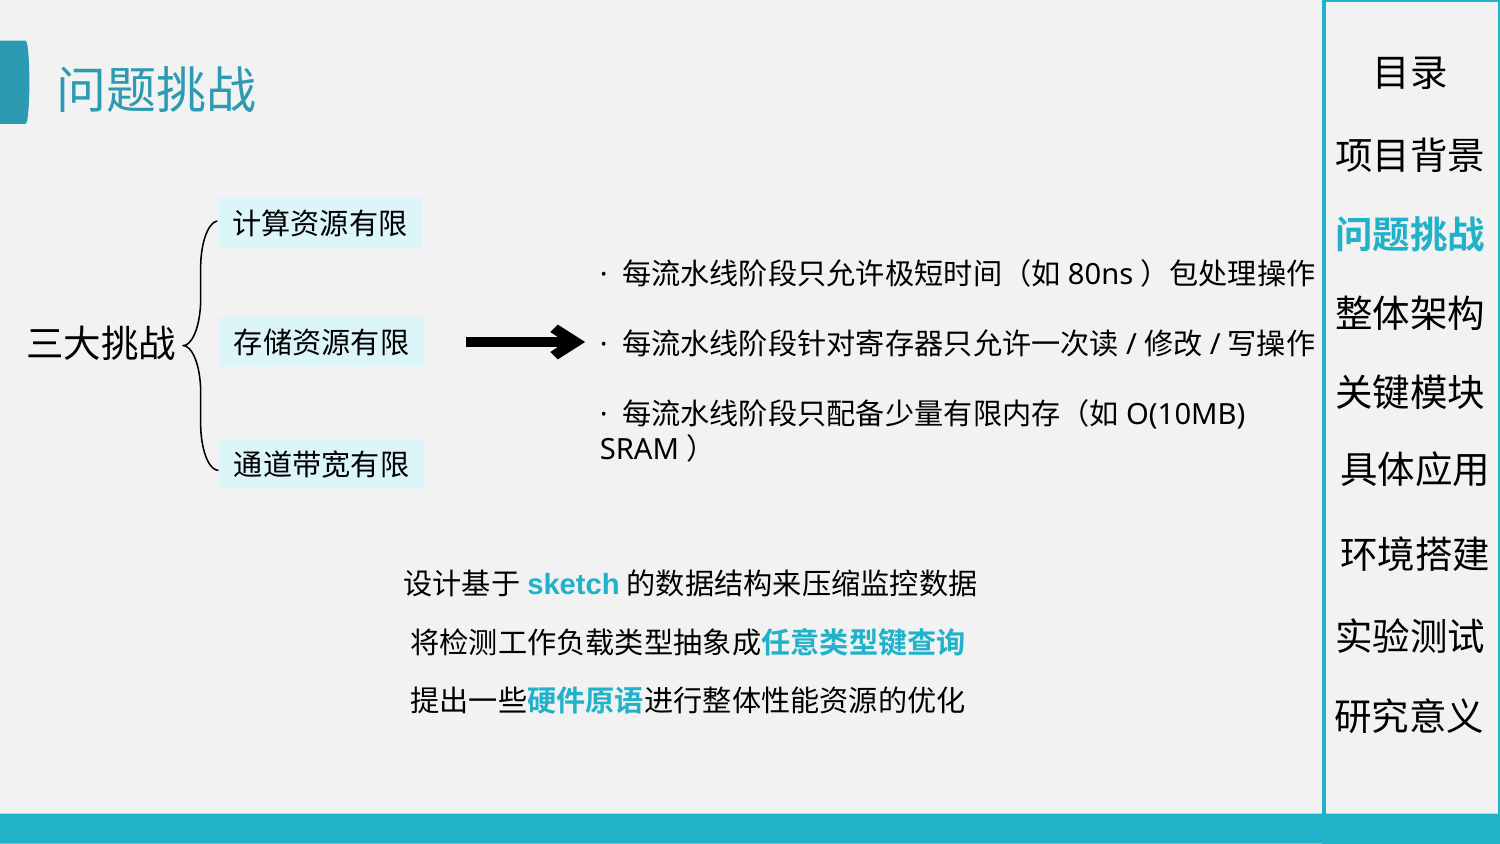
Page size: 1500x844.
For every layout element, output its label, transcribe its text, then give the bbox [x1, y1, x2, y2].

text_box 设计基于sketch的数据结构来压缩监控数据 [388, 558, 993, 609]
text_box [1322, 0, 1500, 844]
text_box 三大挑战 [11, 312, 191, 373]
text_box · 每流水线阶段只允许极短时间（如80ns）包处理操作 · 每流水线阶段针对寄存器只允许一次读/修改/写操作 · 每流水线阶段只配备少量有限内存（如O(10MB) SRAM） [585, 248, 1322, 473]
text_box [182, 220, 219, 472]
text_box 提出一些硬件原语进行整体性能资源的优化 [395, 674, 1093, 725]
text_box 存储资源有限 [219, 316, 425, 367]
text_box 计算资源有限 [217, 198, 423, 248]
text_box 通道带宽有限 [219, 438, 425, 489]
text_box 将检测工作负载类型抽象成任意类型键查询 [395, 616, 1093, 667]
title 问题挑战 [41, 43, 1322, 134]
text_box [0, 812, 1322, 844]
